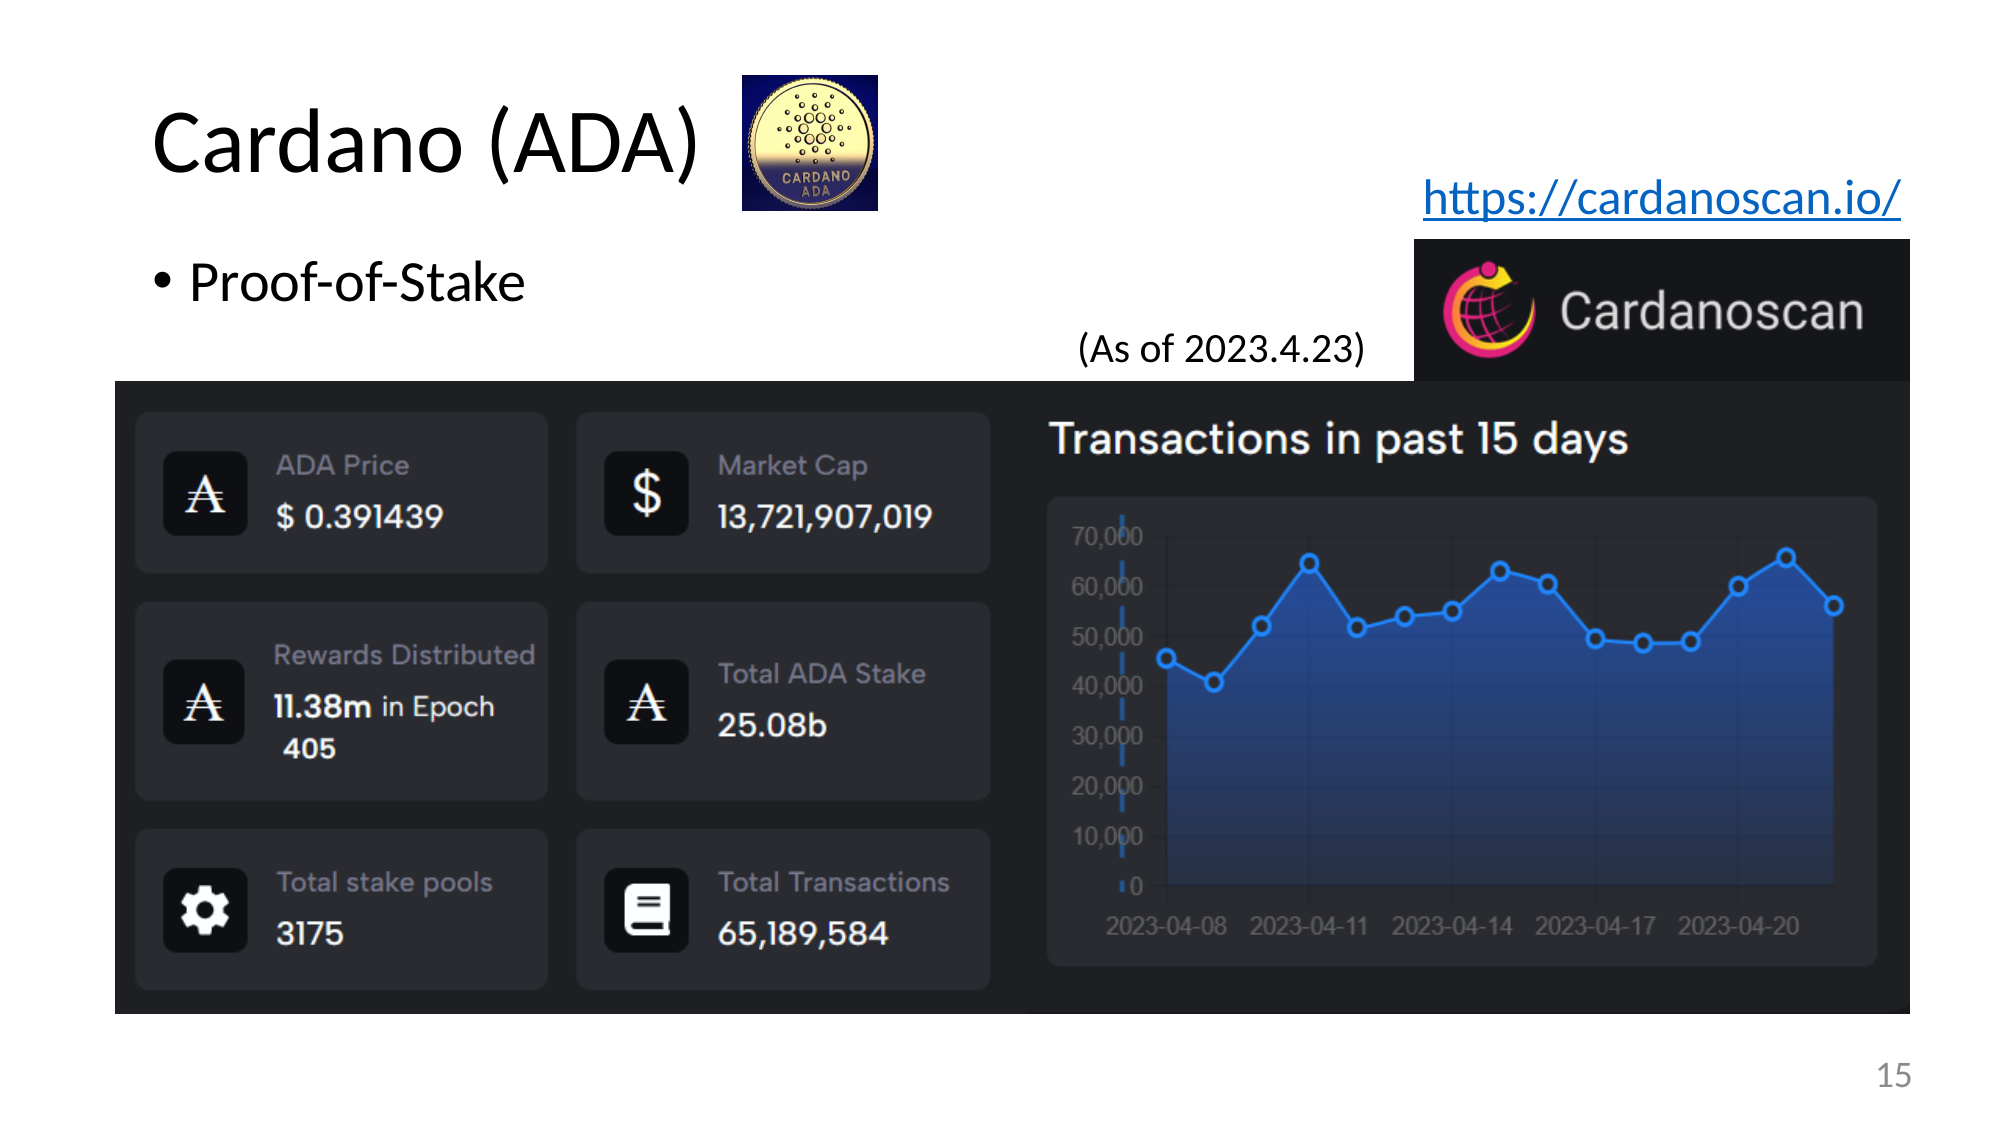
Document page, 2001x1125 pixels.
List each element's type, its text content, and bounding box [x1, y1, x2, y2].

picture [742, 75, 878, 211]
picture [115, 239, 1910, 1014]
slide_number 15 [1477, 1042, 1928, 1103]
text_box https://cardanoscan.io/ [1407, 157, 1917, 233]
text_box (As of 2023.4.23) [1062, 313, 1382, 378]
list Proof-of-Stake [137, 244, 1414, 381]
title Cardano (ADA) [137, 59, 1863, 227]
